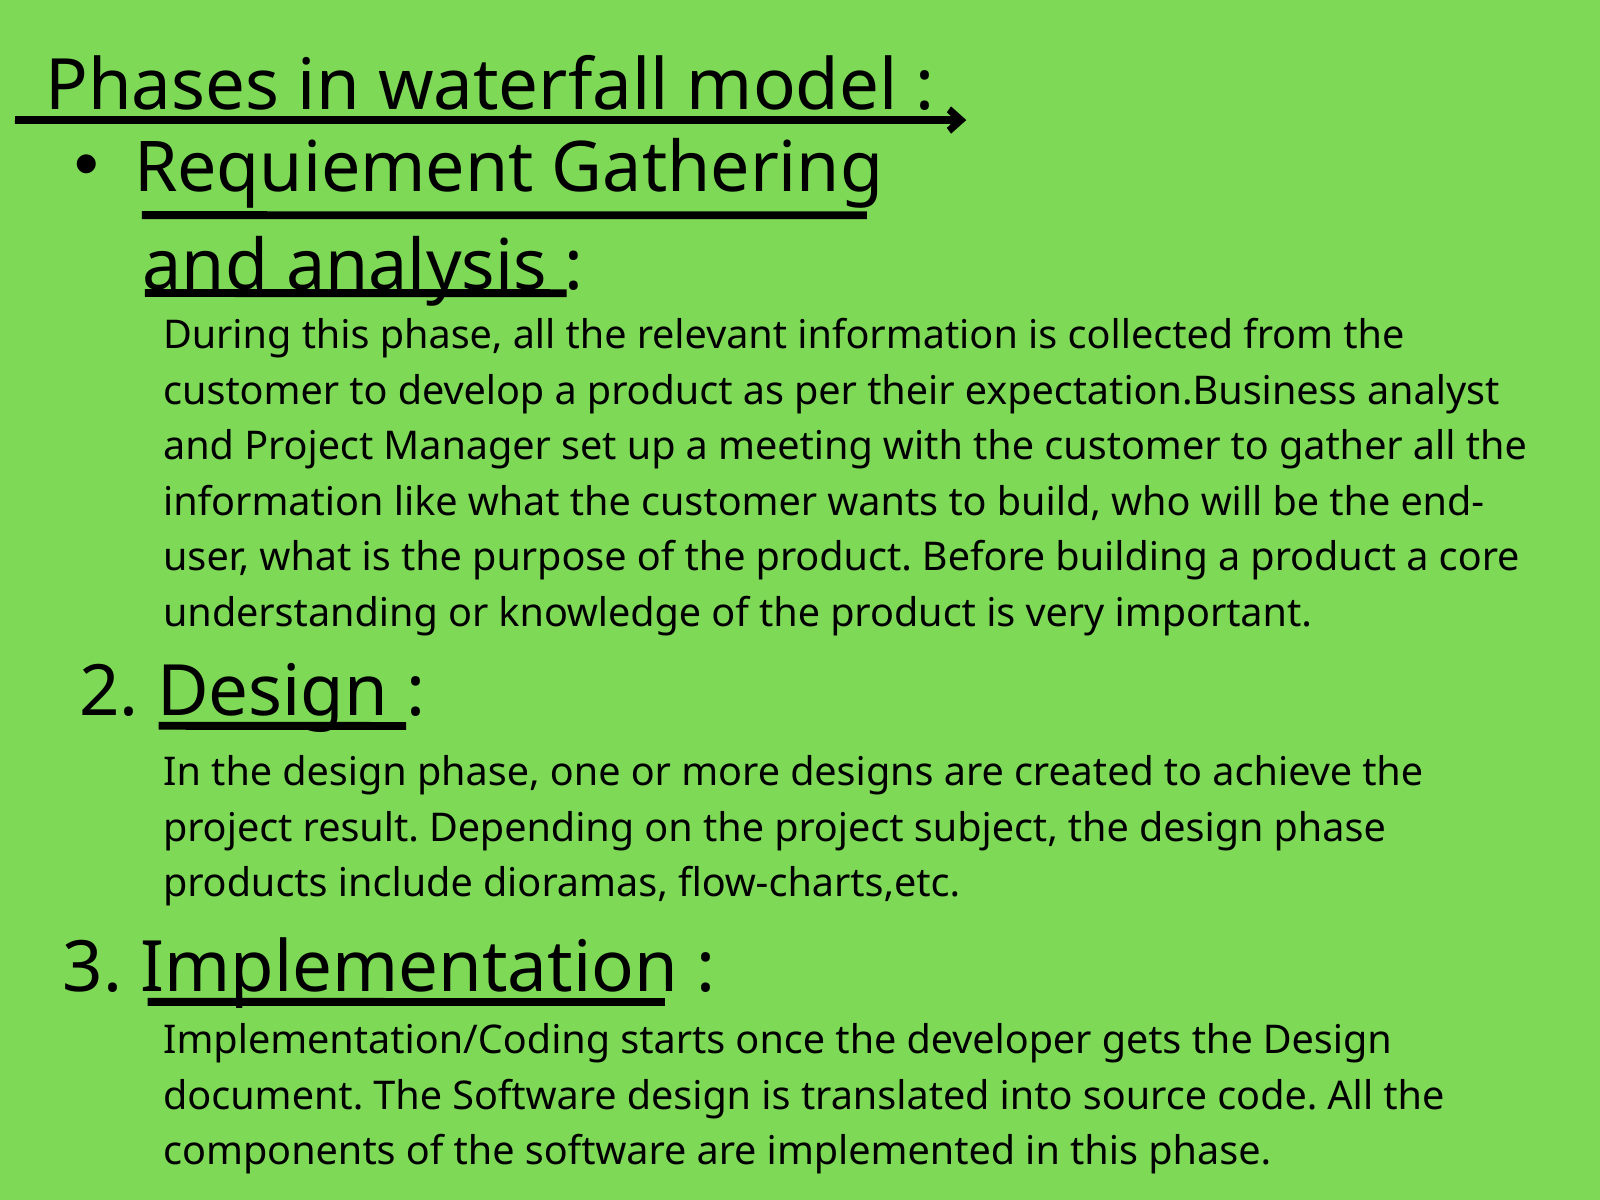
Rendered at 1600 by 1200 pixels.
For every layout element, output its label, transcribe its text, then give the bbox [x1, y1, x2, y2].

text_box 3. Implementation : [34, 906, 744, 1006]
text_box Phases in waterfall model : [15, 24, 967, 107]
text_box Implementation/Coding starts once the developer gets the Design document. The Software design is translated into source code. All the components of the software are implemented in this phase. [163, 1006, 1550, 1173]
text_box During this phase, all the relevant information is collected from the customer to develop a product as per their expectation.Business analyst and Project Manager set up a meeting with the customer to gather all the information like what the customer wants to build, who will be the end-user, what is the purpose of the product. Before building a product a core understanding or knowledge of the product is very important. [163, 301, 1537, 634]
text_box Requiement Gathering and analysis : [15, 107, 1537, 304]
text_box 2. Design : [45, 630, 460, 730]
text_box In the design phase, one or more designs are created to achieve the project result. Depending on the project subject, the design phase products include dioramas, flow-charts,etc. [163, 738, 1537, 905]
